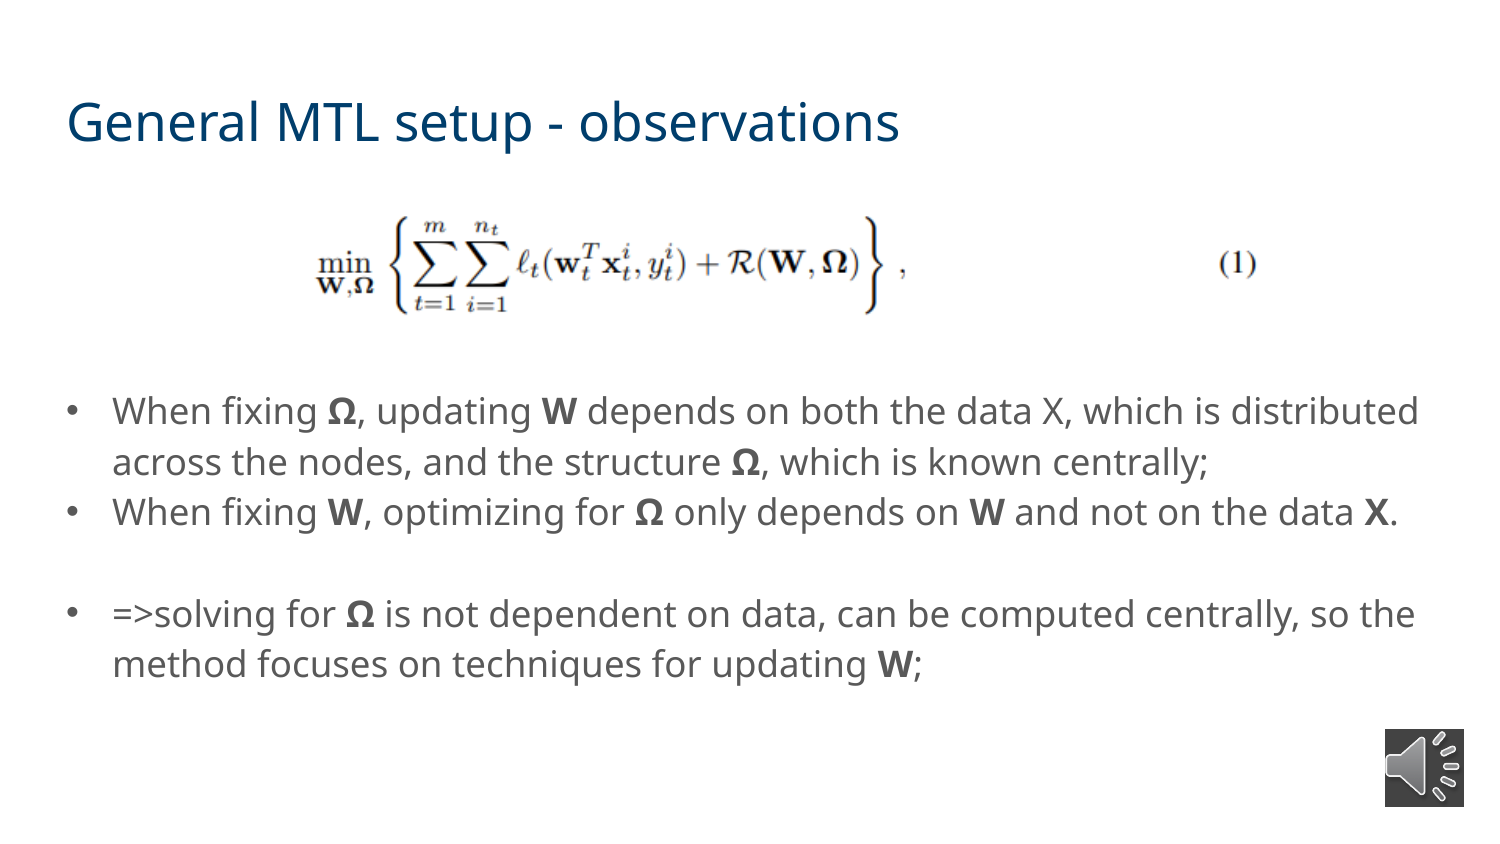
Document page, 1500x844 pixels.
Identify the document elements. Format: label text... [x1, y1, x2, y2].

picture [1384, 728, 1465, 809]
list When fixing Ω, updating W depends on both the data X, which is distributed across the nodes, and the structure Ω, which is known centrally; When fixing W, optimizing for Ω only depends on W and not on the data X. =>solving for Ω is not dependent on data, can be computed centrally, so the method focuses on techniques for updating W; [51, 366, 1449, 750]
title General MTL setup - observations [51, 72, 1449, 167]
picture [290, 200, 1276, 324]
slide_number 11 [1389, 764, 1480, 830]
